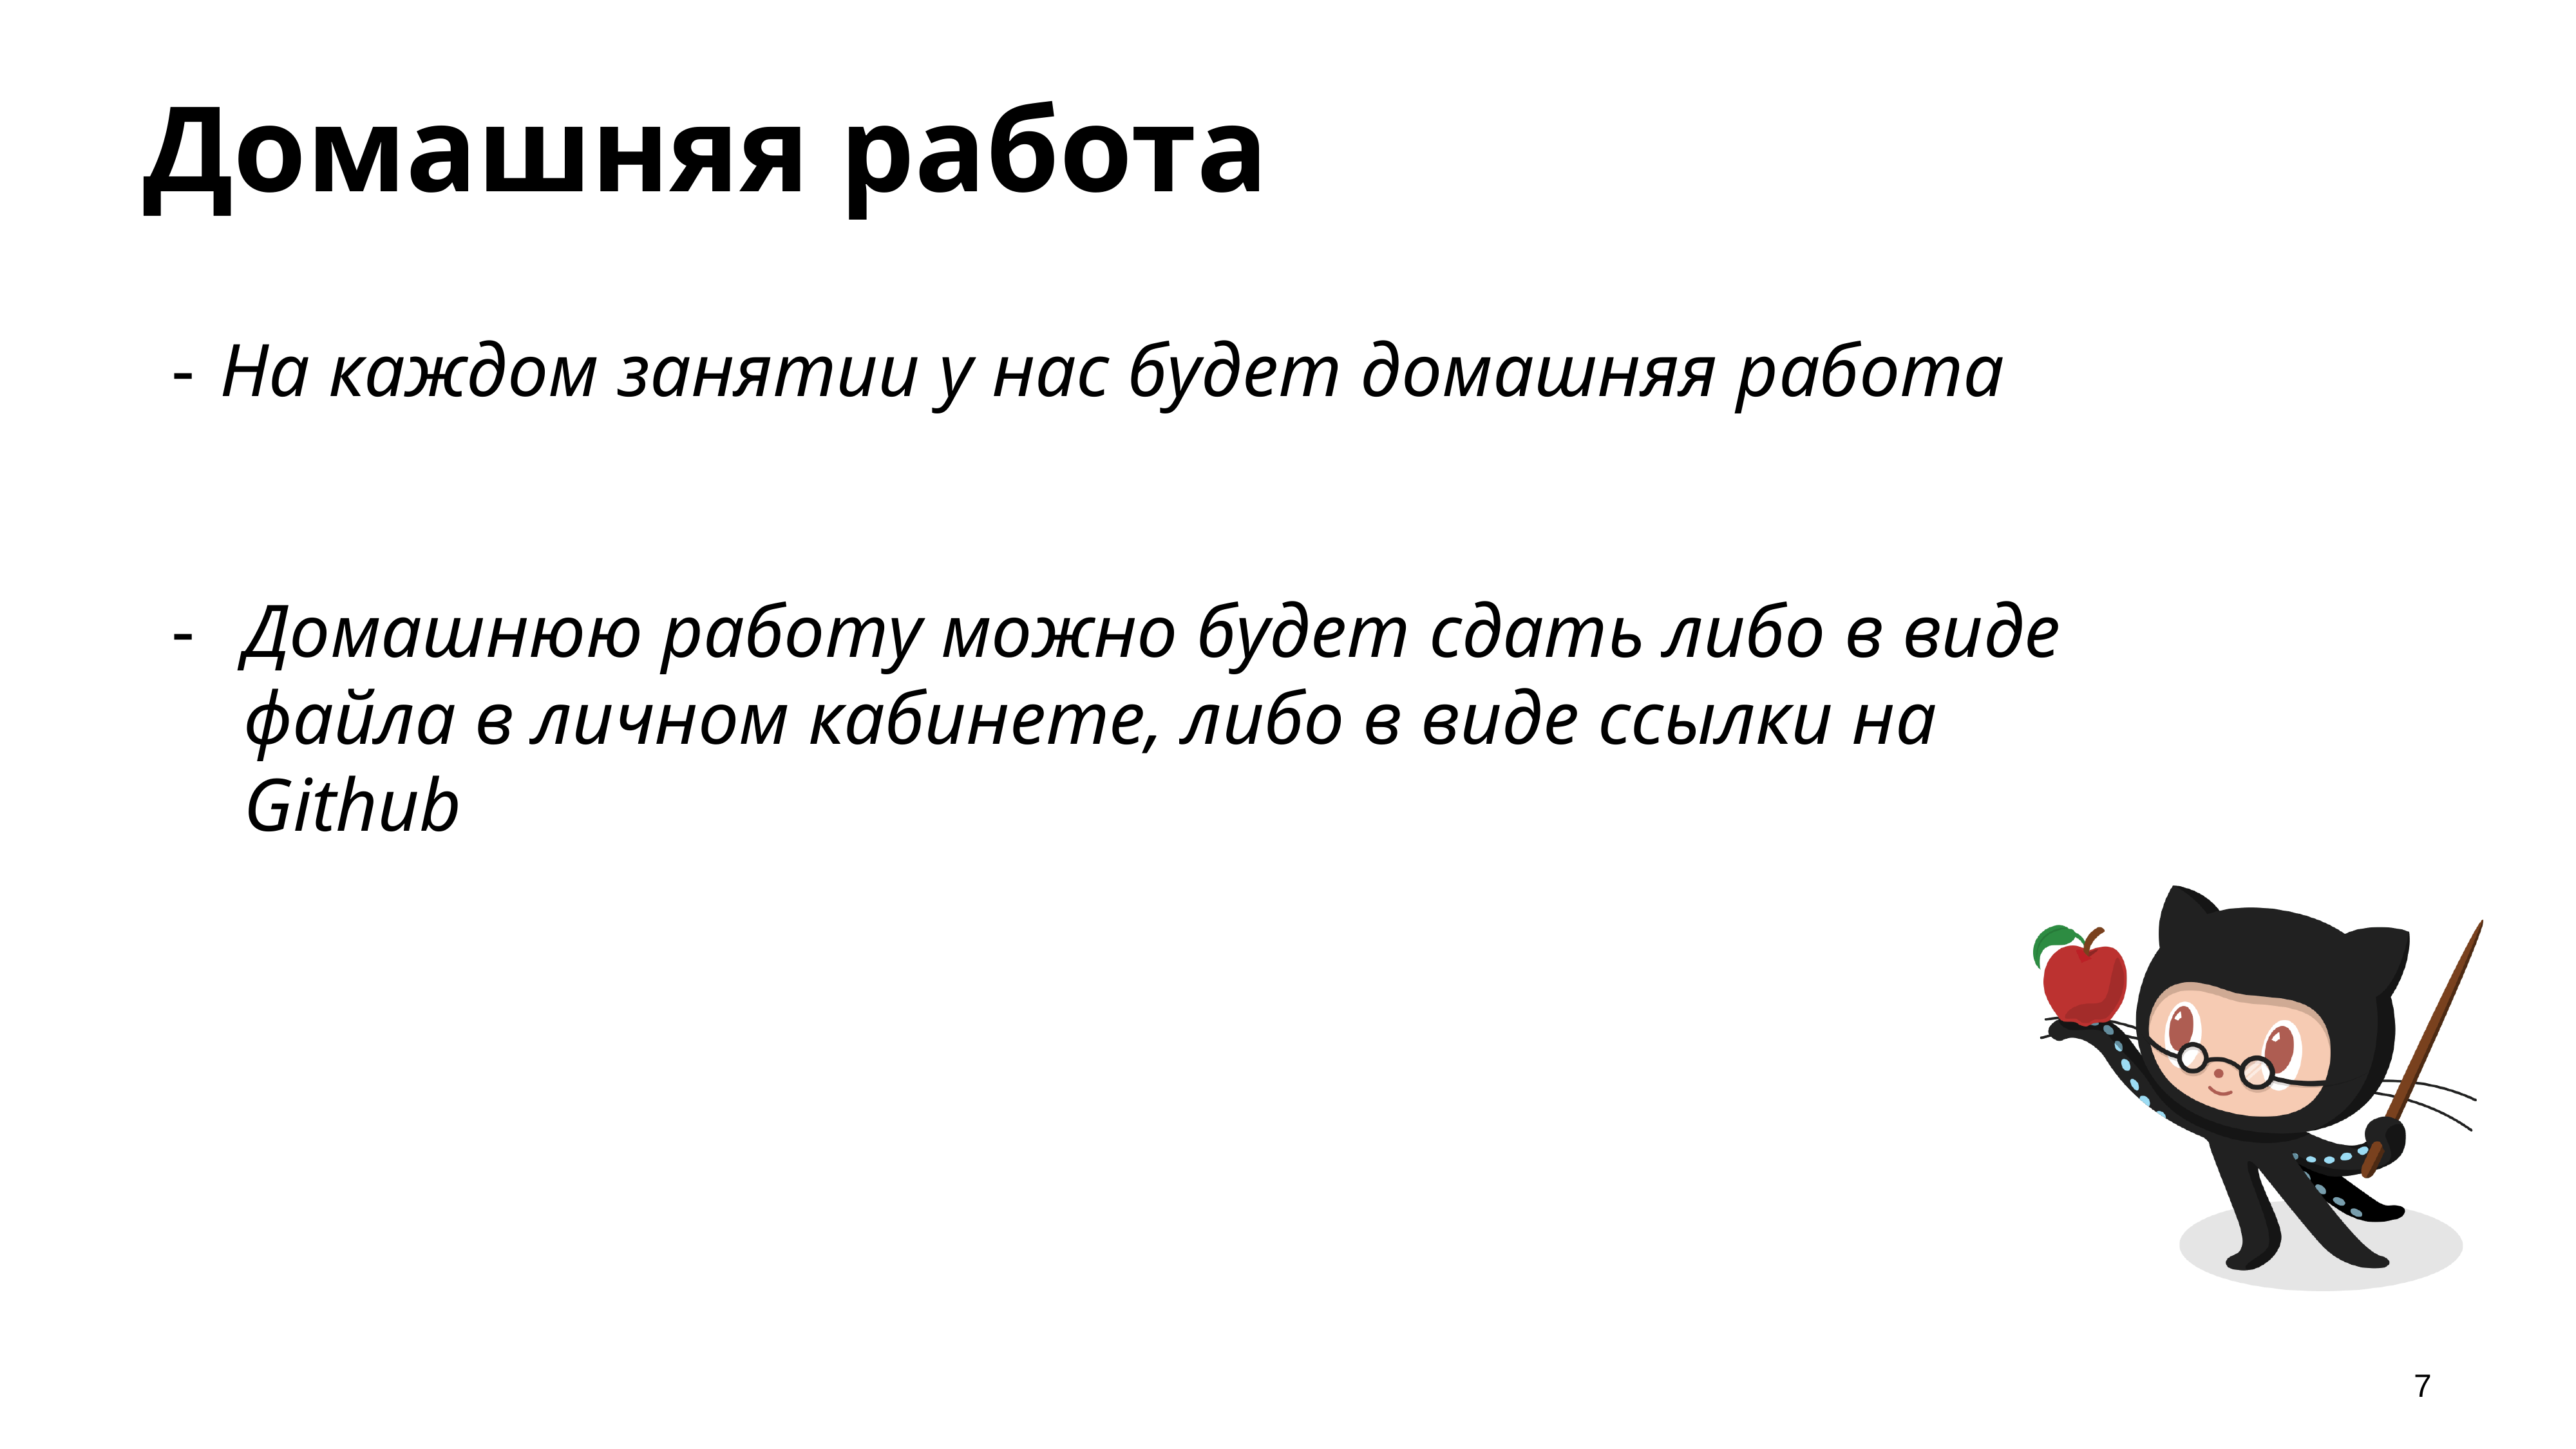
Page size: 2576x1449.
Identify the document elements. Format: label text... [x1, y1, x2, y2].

slide_number 7 [2240, 1356, 2432, 1404]
picture [2033, 863, 2483, 1313]
list На каждом занятии у нас будет домашняя работа Домашнюю работу можно будет сдать либо в виде файла в личном кабинете, либо в виде ссылки на Github [171, 307, 2172, 1243]
title Домашняя работа [143, 51, 2433, 283]
